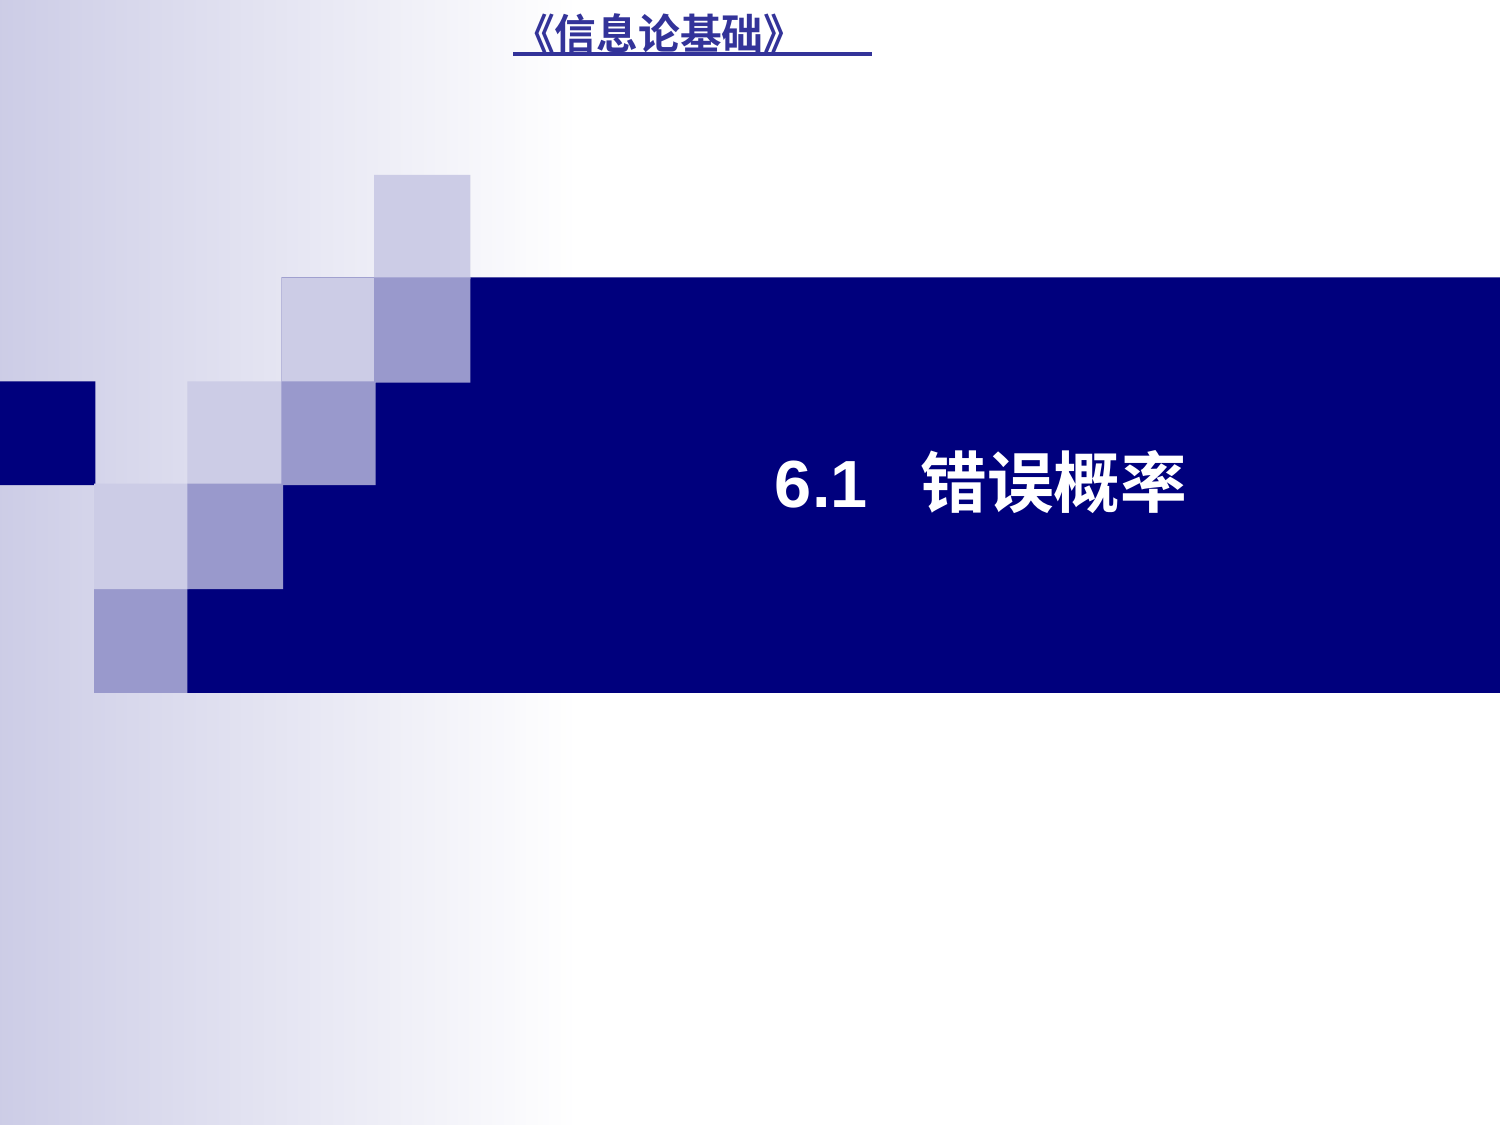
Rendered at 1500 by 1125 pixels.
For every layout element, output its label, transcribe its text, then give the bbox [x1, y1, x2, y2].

title 6.1 错误概率 [487, 299, 1476, 663]
